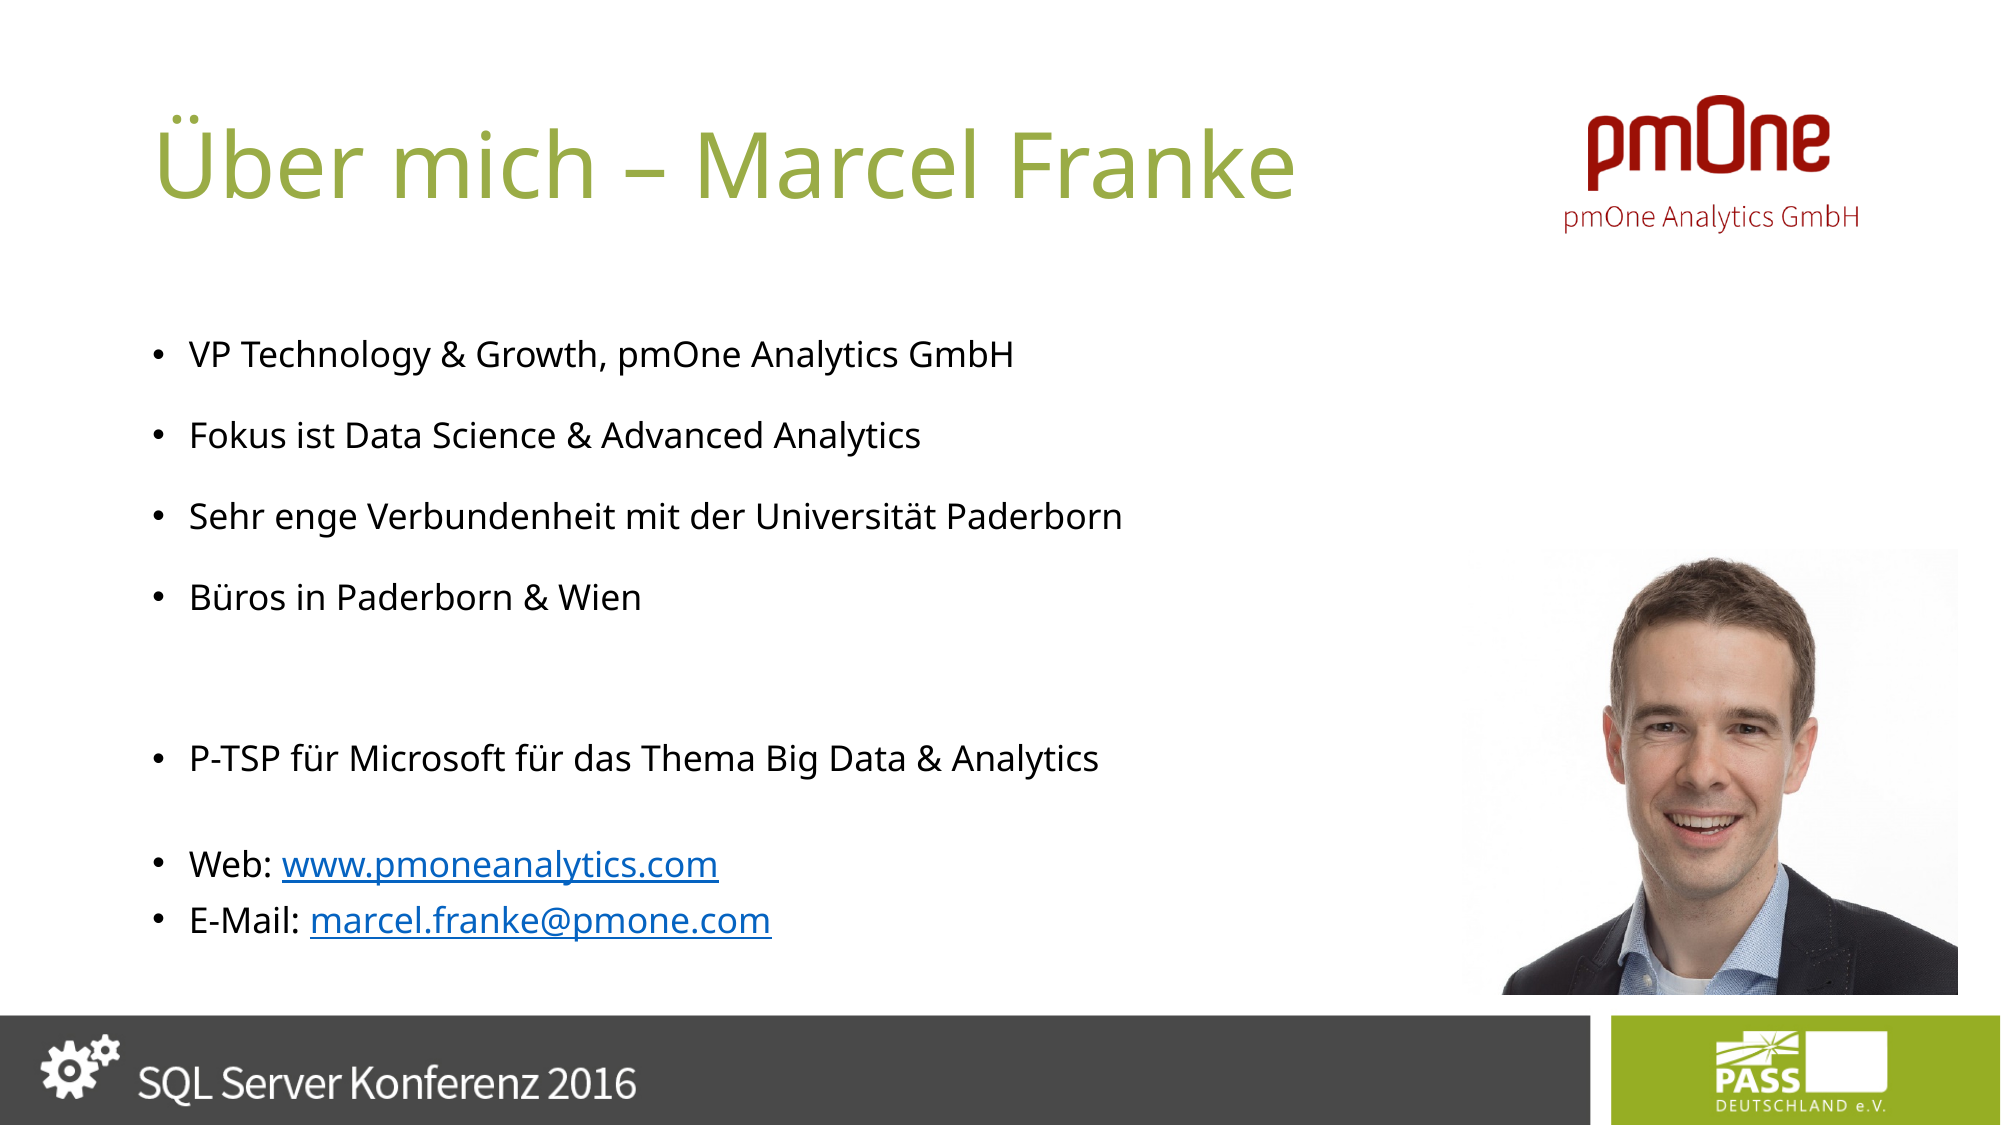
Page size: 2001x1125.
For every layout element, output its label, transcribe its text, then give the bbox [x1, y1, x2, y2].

picture [0, 0, 2001, 1125]
title Über mich – Marcel Franke [137, 59, 1863, 278]
list VP Technology & Growth, pmOne Analytics GmbH Fokus ist Data Science & Advanced Analytics Sehr enge Verbundenheit mit der Universität Paderborn Büros in Paderborn & Wien P-TSP für Microsoft für das Thema Big Data & Analytics Web: www.pmoneanalytics.com E-Mail: marcel.franke@pmone.com [137, 299, 1863, 954]
